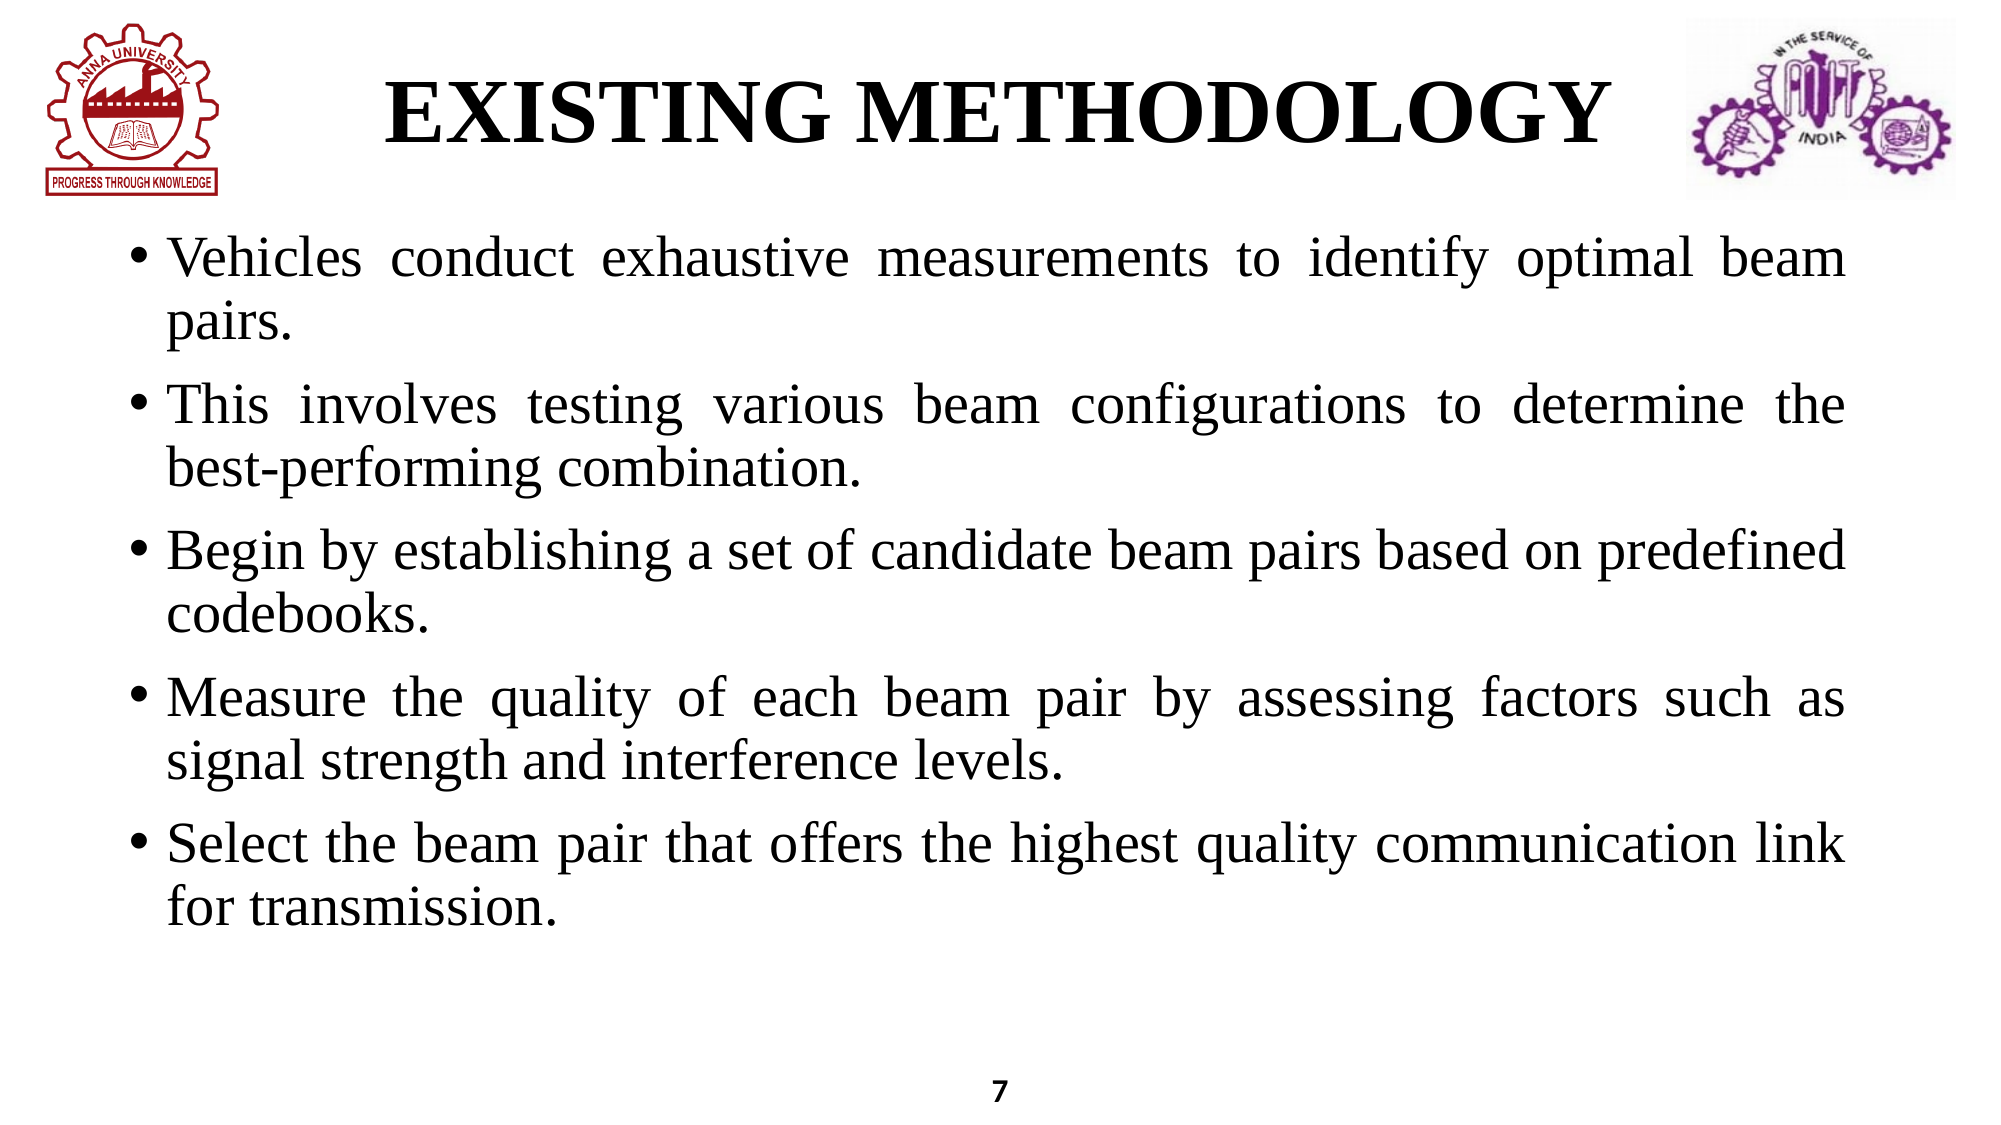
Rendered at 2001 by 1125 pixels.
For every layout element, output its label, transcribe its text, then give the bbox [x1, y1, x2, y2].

list Vehicles conduct exhaustive measurements to identify optimal beam pairs. This involves testing various beam configurations to determine the best-performing combination. Begin by establishing a set of candidate beam pairs based on predefined codebooks. Measure the quality of each beam pair by assessing factors such as signal strength and interference levels. Select the beam pair that offers the highest quality communication link for transmission. [113, 218, 1863, 1014]
picture [44, 22, 220, 197]
picture [1686, 17, 1956, 200]
title EXISTING METHODOLOGY [0, 0, 2000, 227]
slide_number 7 [0, 1052, 2000, 1125]
